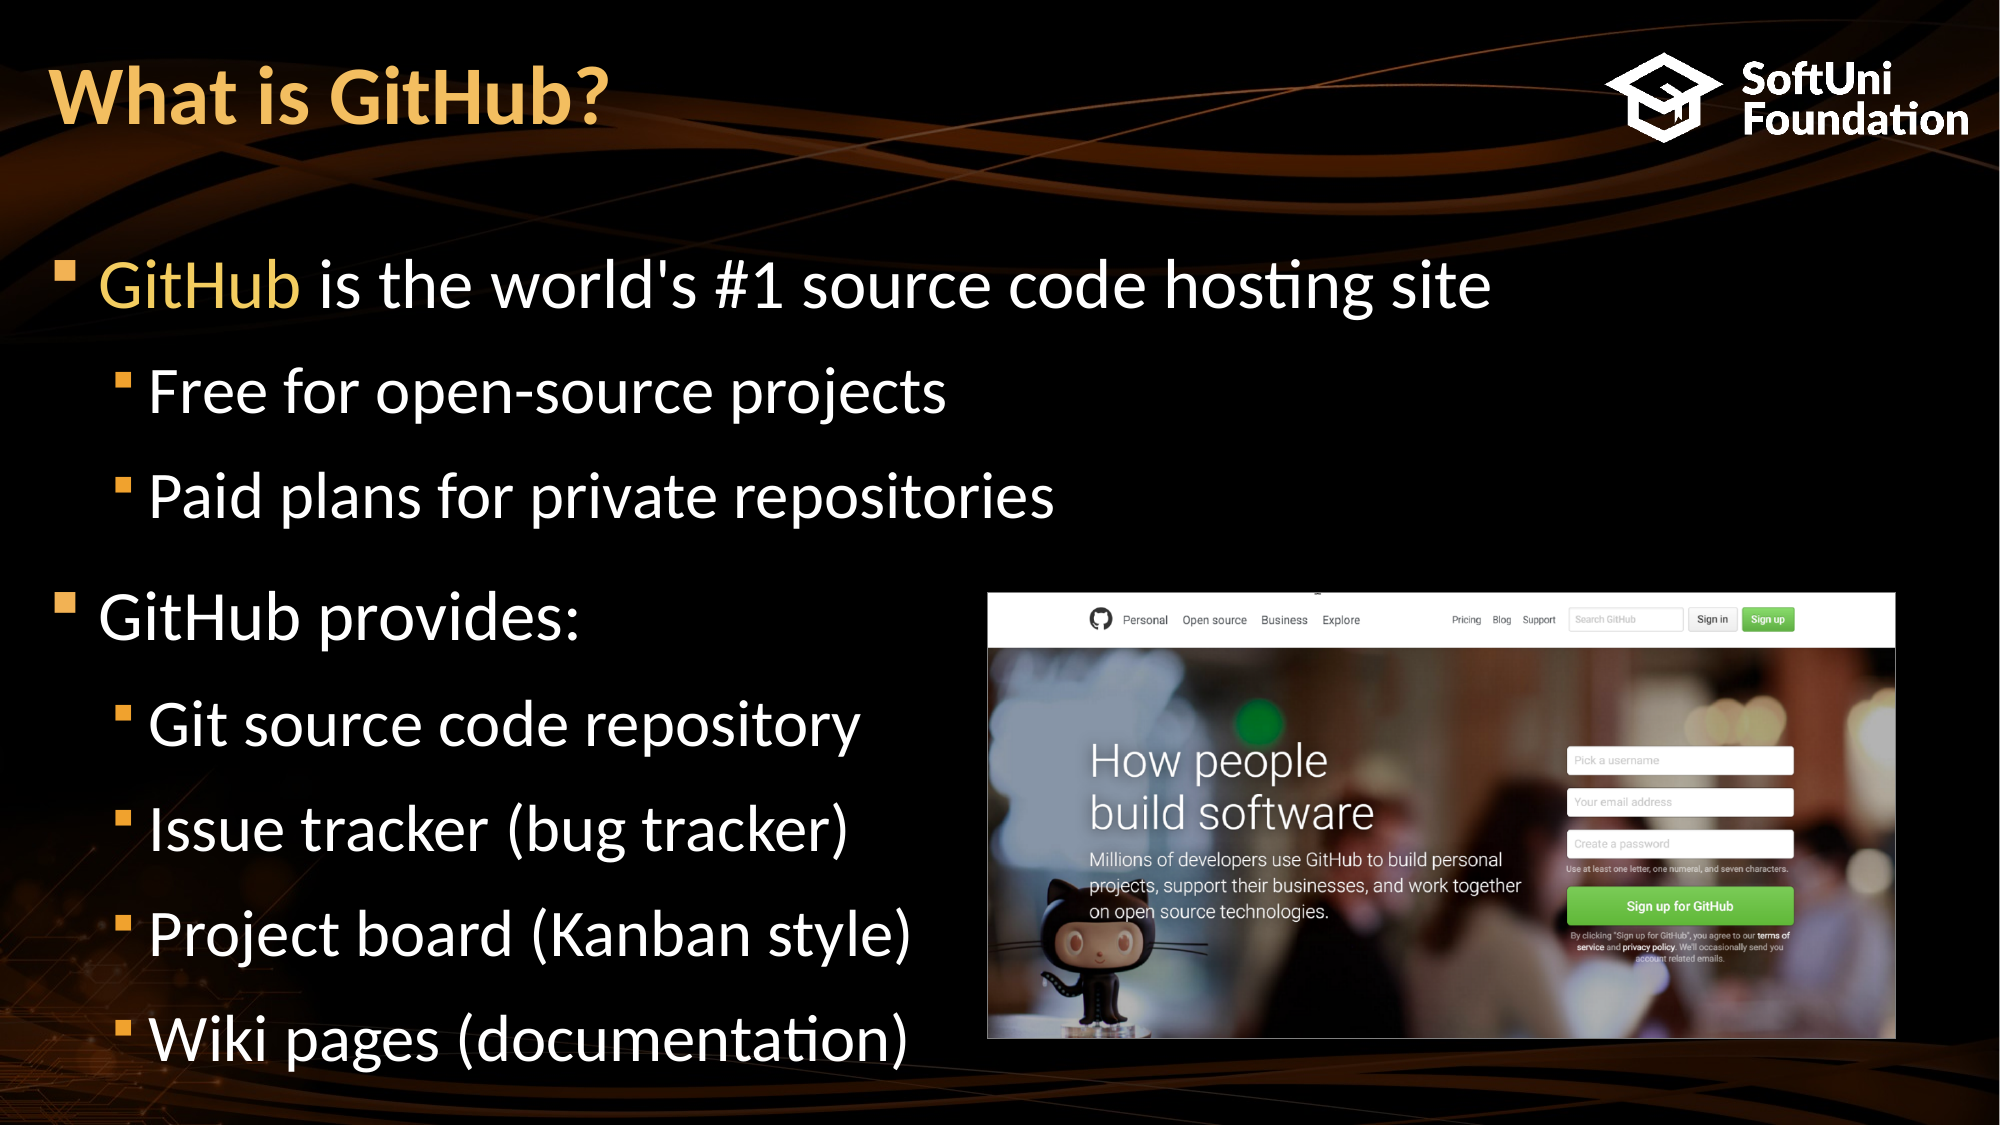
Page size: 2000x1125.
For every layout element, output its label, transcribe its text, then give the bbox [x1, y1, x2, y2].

picture [0, 0, 2000, 1125]
title What is GitHub? [30, 6, 1602, 189]
list GitHub is the world's #1 source code hosting site Free for open-source projects Paid plans for private repositories GitHub provides: Git source code repository Issue tracker (bug tracker) Project board (Kanban style) Wiki pages (documentation) [31, 188, 1968, 1103]
